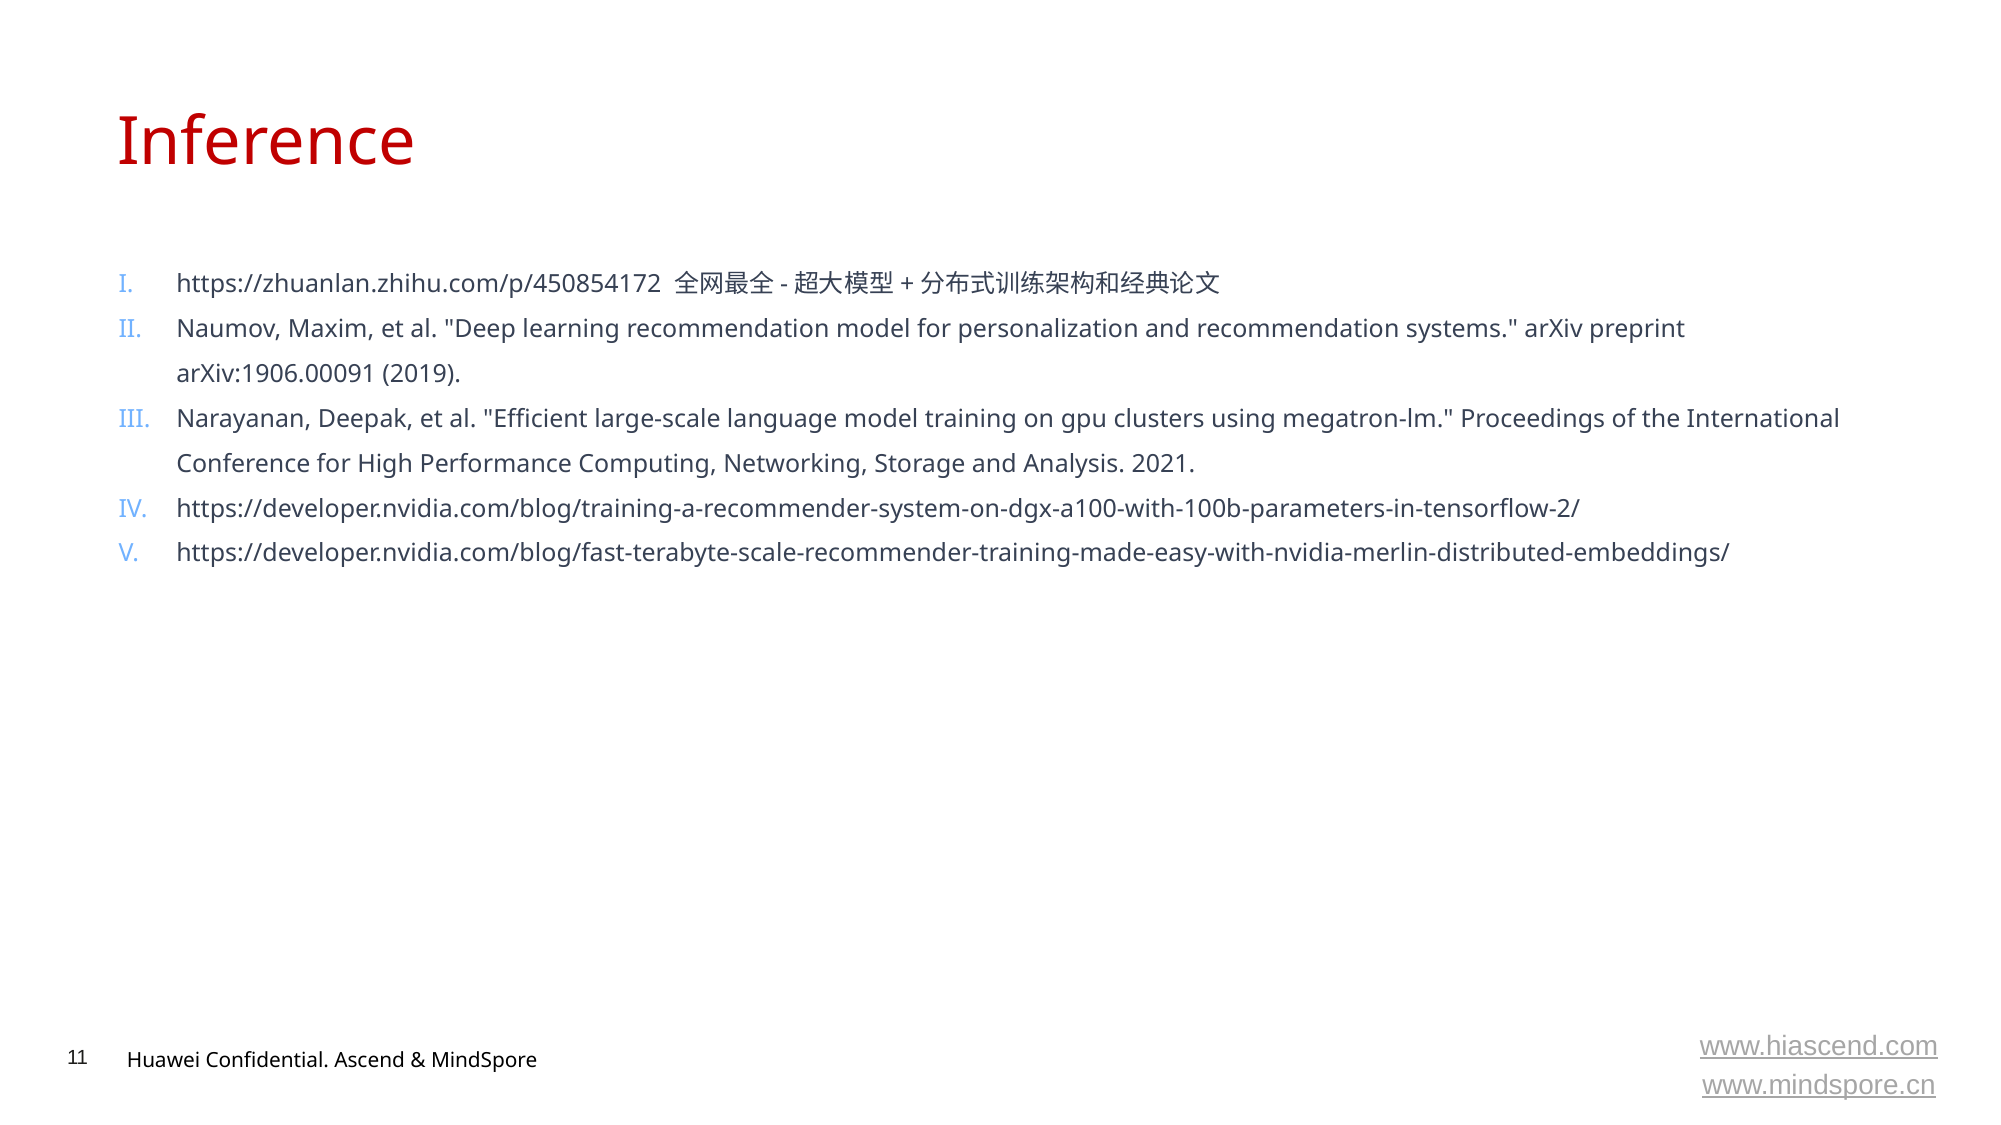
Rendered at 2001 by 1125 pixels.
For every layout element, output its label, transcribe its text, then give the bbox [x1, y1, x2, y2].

title Inference [102, 90, 1901, 187]
list https://zhuanlan.zhihu.com/p/450854172 全网最全-超大模型+分布式训练架构和经典论文 Naumov, Maxim, et al. "Deep learning recommendation model for personalization and recommendation systems." arXiv preprint arXiv:1906.00091 (2019). Narayanan, Deepak, et al. "Efficient large-scale language model training on gpu clusters using megatron-lm." Proceedings of the International Conference for High Performance Computing, Networking, Storage and Analysis. 2021. https://developer.nvidia.com/blog/training-a-recommender-system-on-dgx-a100-with-100b-parameters-in-tensorflow-2/ https://developer.nvidia.com/blog/fast-terabyte-scale-recommender-training-made-easy-with-nvidia-merlin-distributed-embeddings/ [102, 245, 1901, 988]
